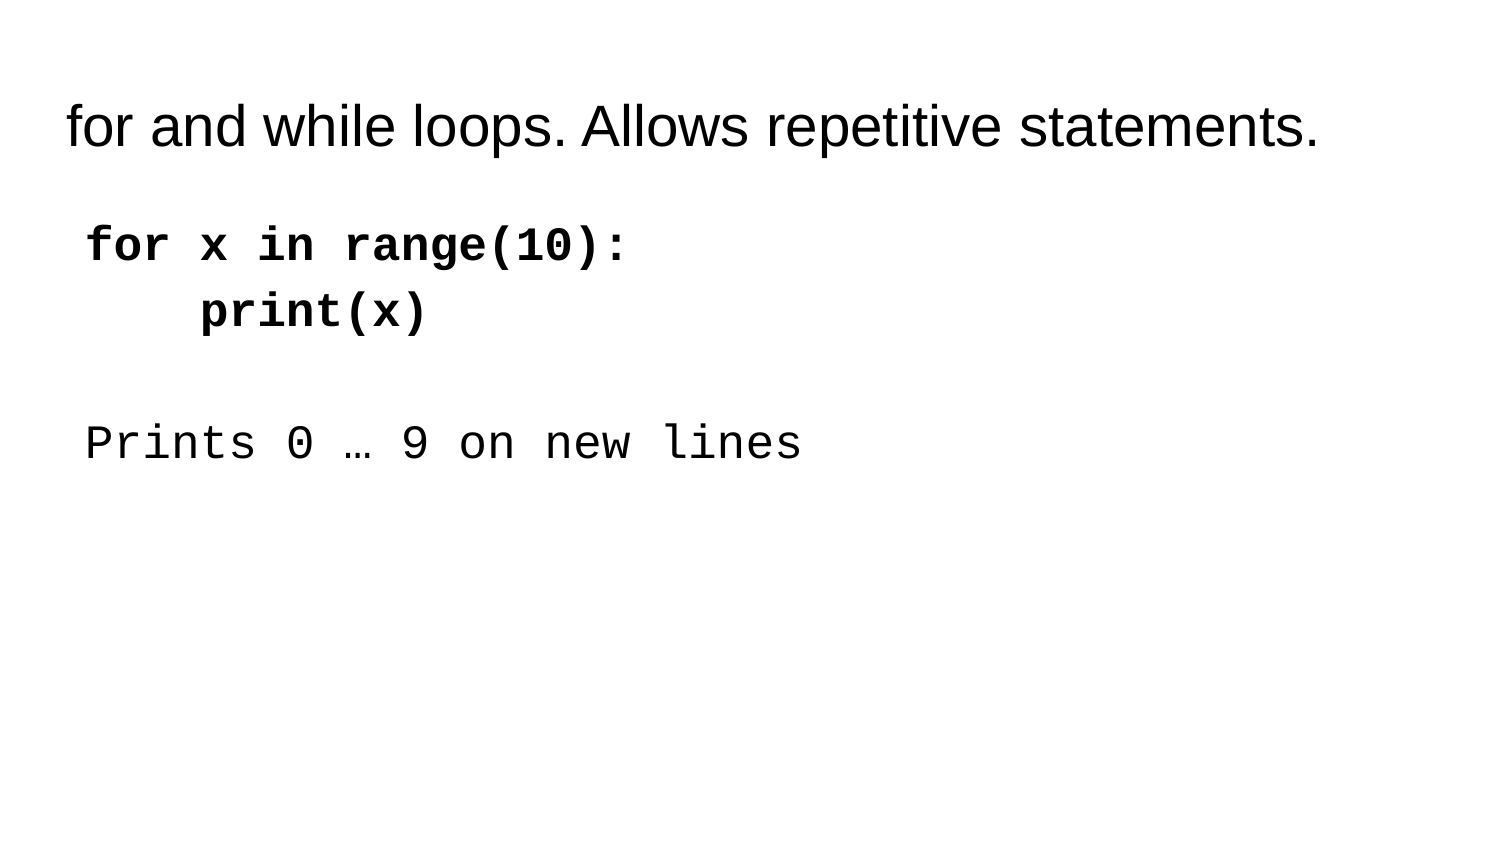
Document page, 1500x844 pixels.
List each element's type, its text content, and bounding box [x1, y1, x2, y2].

title for and while loops. Allows repetitive statements. [51, 72, 1449, 167]
list for x in range(10): print(x) Prints 0 … 9 on new lines [51, 189, 1449, 750]
